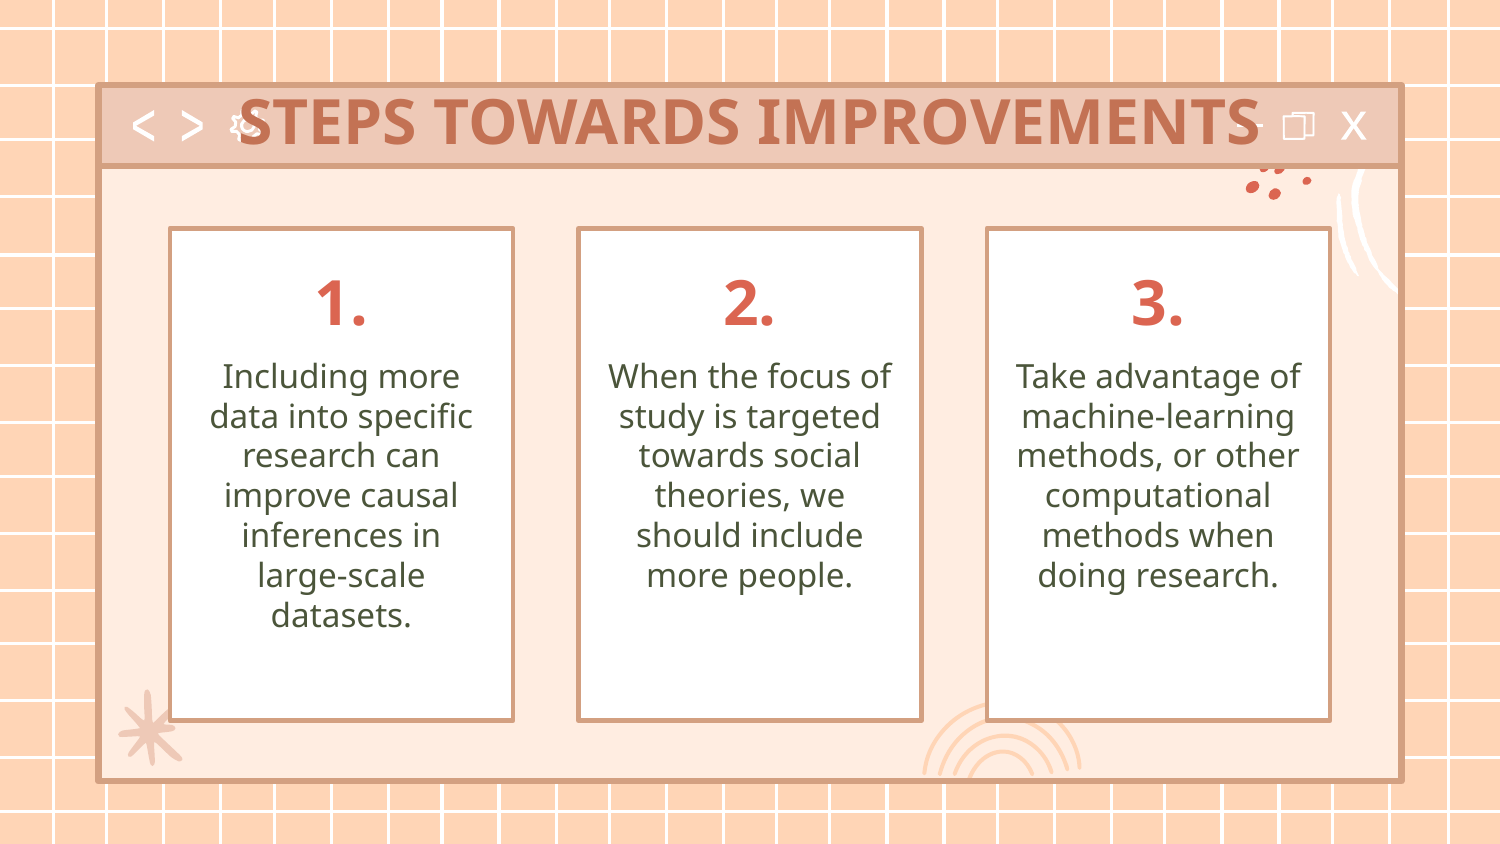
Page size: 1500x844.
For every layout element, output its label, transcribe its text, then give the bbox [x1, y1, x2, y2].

text_box When the focus of study is targeted towards social theories, we should include more people. [602, 346, 898, 603]
text_box Including more data into specific research can improve causal inferences in large-scale datasets. [194, 346, 489, 603]
text_box [986, 228, 1330, 721]
text_box Take advantage of machine-learning methods, or other computational methods when doing research. [1011, 346, 1306, 603]
text_box [578, 228, 922, 721]
title STEPS TOWARDS IMPROVEMENTS [118, 72, 1382, 167]
text_box [169, 228, 513, 721]
text_box 3. [1011, 259, 1306, 346]
text_box 1. [194, 259, 489, 346]
text_box 2. [602, 259, 898, 346]
